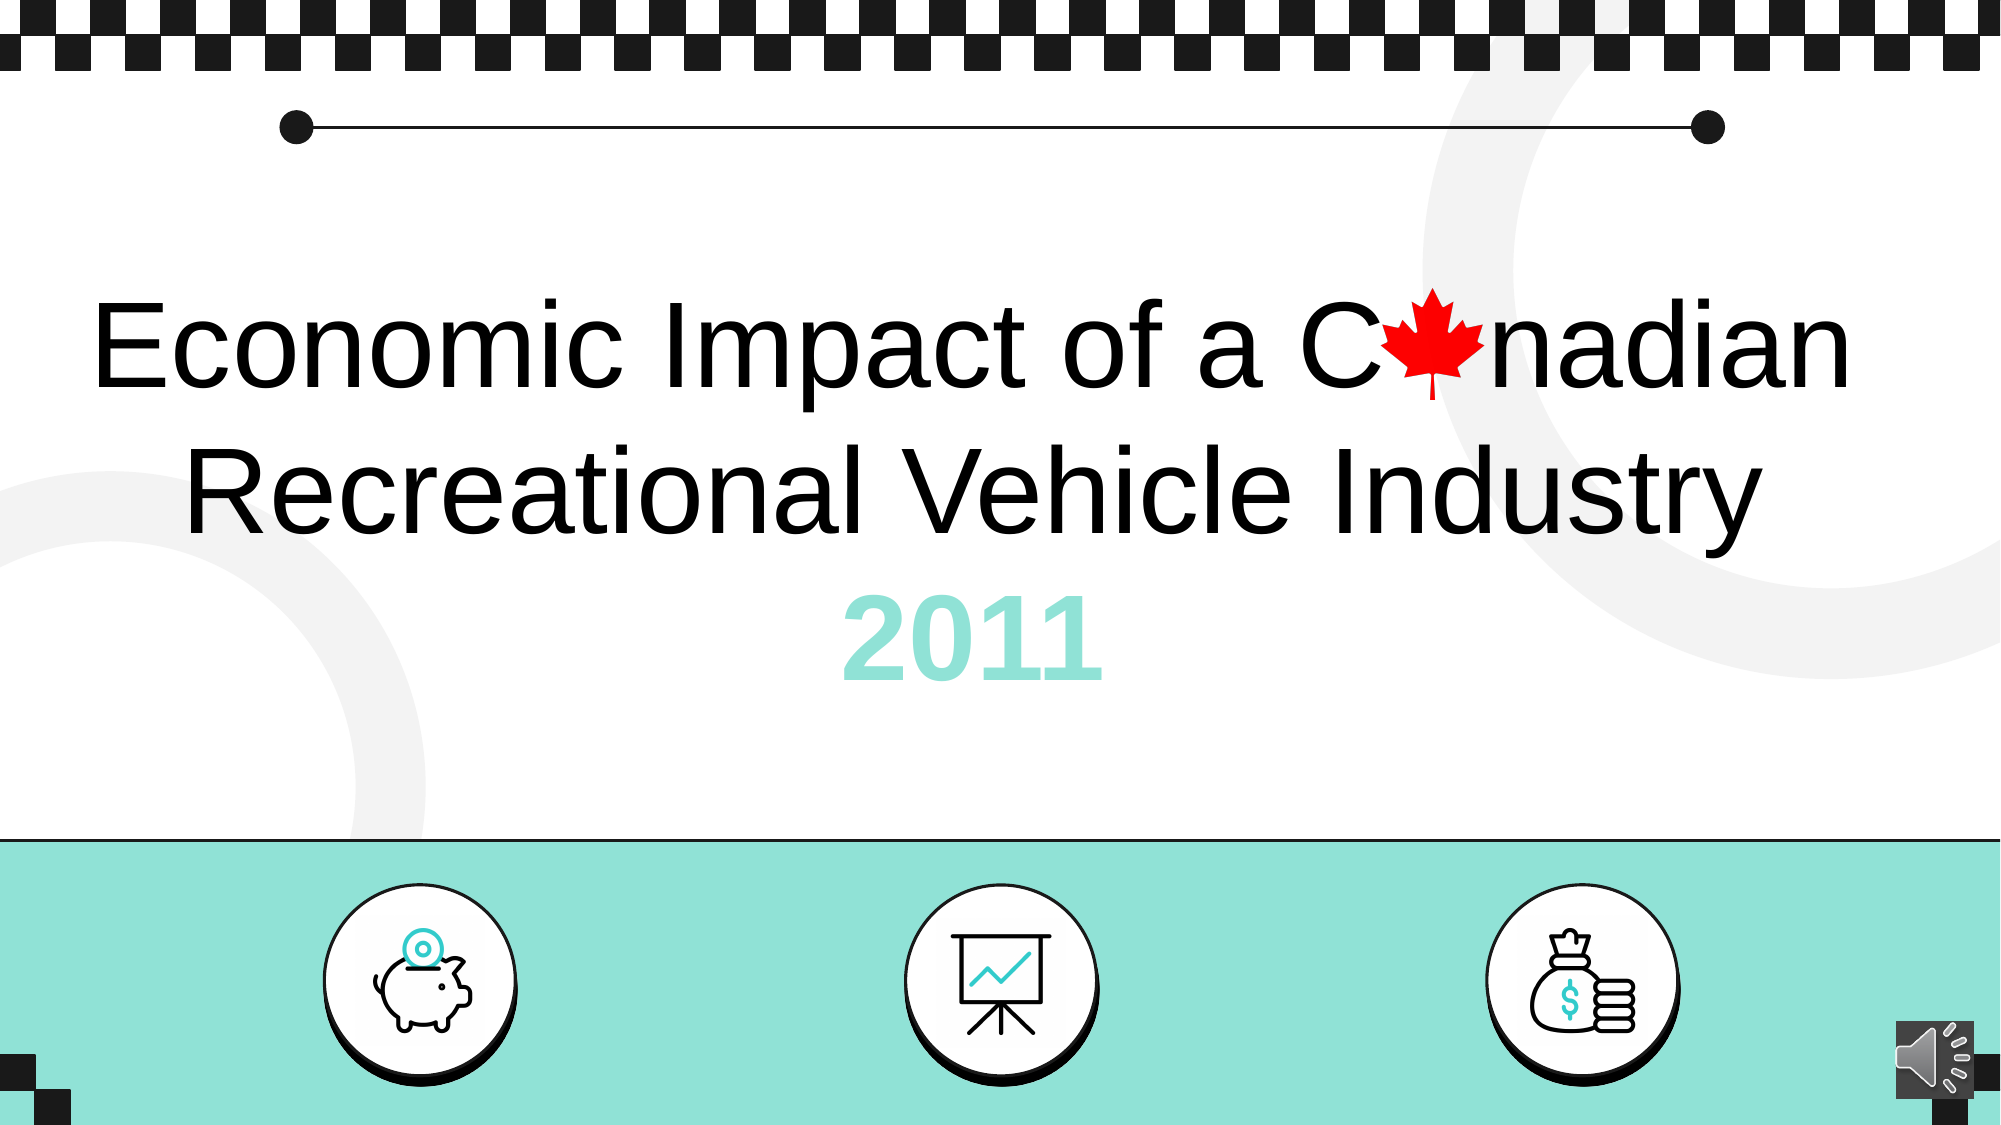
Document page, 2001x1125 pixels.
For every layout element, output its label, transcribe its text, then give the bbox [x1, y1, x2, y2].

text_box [1486, 884, 1679, 1076]
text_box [280, 110, 1725, 144]
title Economic Impact of a C nadian Recreational Vehicle Industry 2011 [0, 211, 1947, 725]
picture [1894, 1019, 1976, 1101]
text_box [905, 884, 1097, 1077]
picture [1378, 286, 1488, 400]
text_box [324, 884, 516, 1076]
